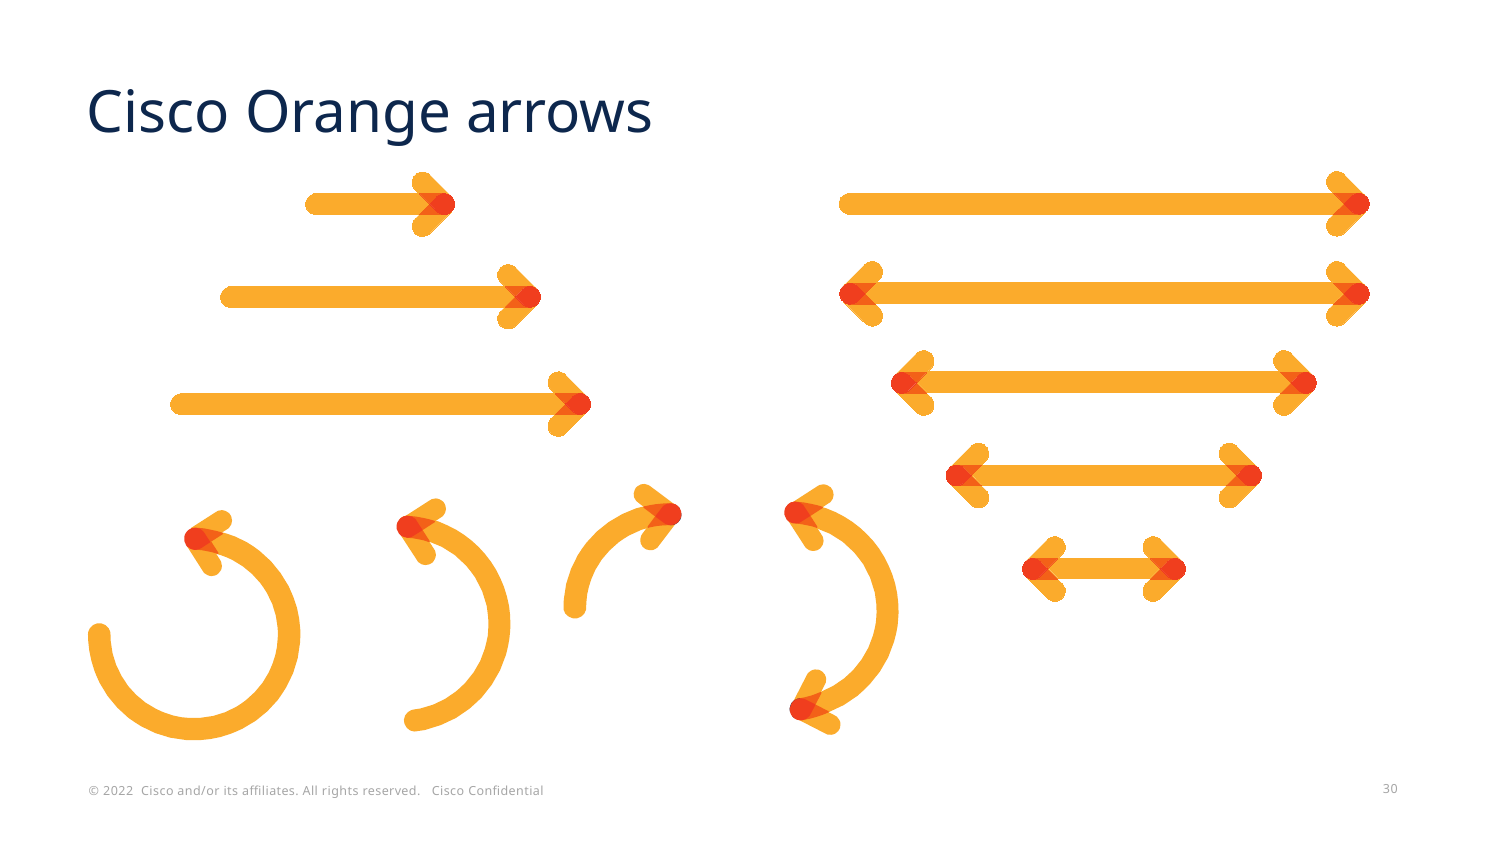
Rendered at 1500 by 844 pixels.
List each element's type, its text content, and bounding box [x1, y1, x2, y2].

text_box [88, 537, 300, 740]
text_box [945, 442, 989, 508]
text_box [184, 510, 232, 576]
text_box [1326, 261, 1370, 327]
text_box [994, 465, 1213, 486]
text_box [839, 261, 883, 327]
text_box [555, 393, 577, 404]
text_box [429, 193, 455, 215]
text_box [1326, 171, 1370, 237]
text_box [565, 393, 591, 415]
text_box [940, 371, 1268, 393]
text_box [1071, 558, 1137, 579]
text_box [170, 393, 564, 415]
text_box [412, 212, 452, 237]
text_box [305, 193, 428, 215]
text_box [412, 176, 449, 194]
text_box [555, 404, 577, 415]
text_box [1218, 442, 1262, 508]
text_box [548, 414, 585, 437]
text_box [891, 350, 935, 416]
text_box [888, 282, 1321, 304]
text_box [548, 371, 585, 394]
text_box [515, 286, 541, 308]
text_box [497, 306, 536, 329]
text_box [220, 286, 514, 308]
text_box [1273, 350, 1317, 416]
text_box [839, 193, 1321, 215]
text_box [505, 297, 528, 308]
title Cisco Orange arrows [71, 55, 1441, 176]
text_box [404, 527, 510, 731]
text_box [497, 264, 535, 287]
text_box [1022, 536, 1066, 602]
text_box [419, 204, 441, 215]
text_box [1142, 536, 1186, 602]
text_box [419, 193, 442, 204]
text_box [505, 286, 526, 297]
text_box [784, 484, 899, 735]
text_box [564, 512, 629, 618]
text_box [397, 498, 446, 565]
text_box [634, 484, 681, 550]
